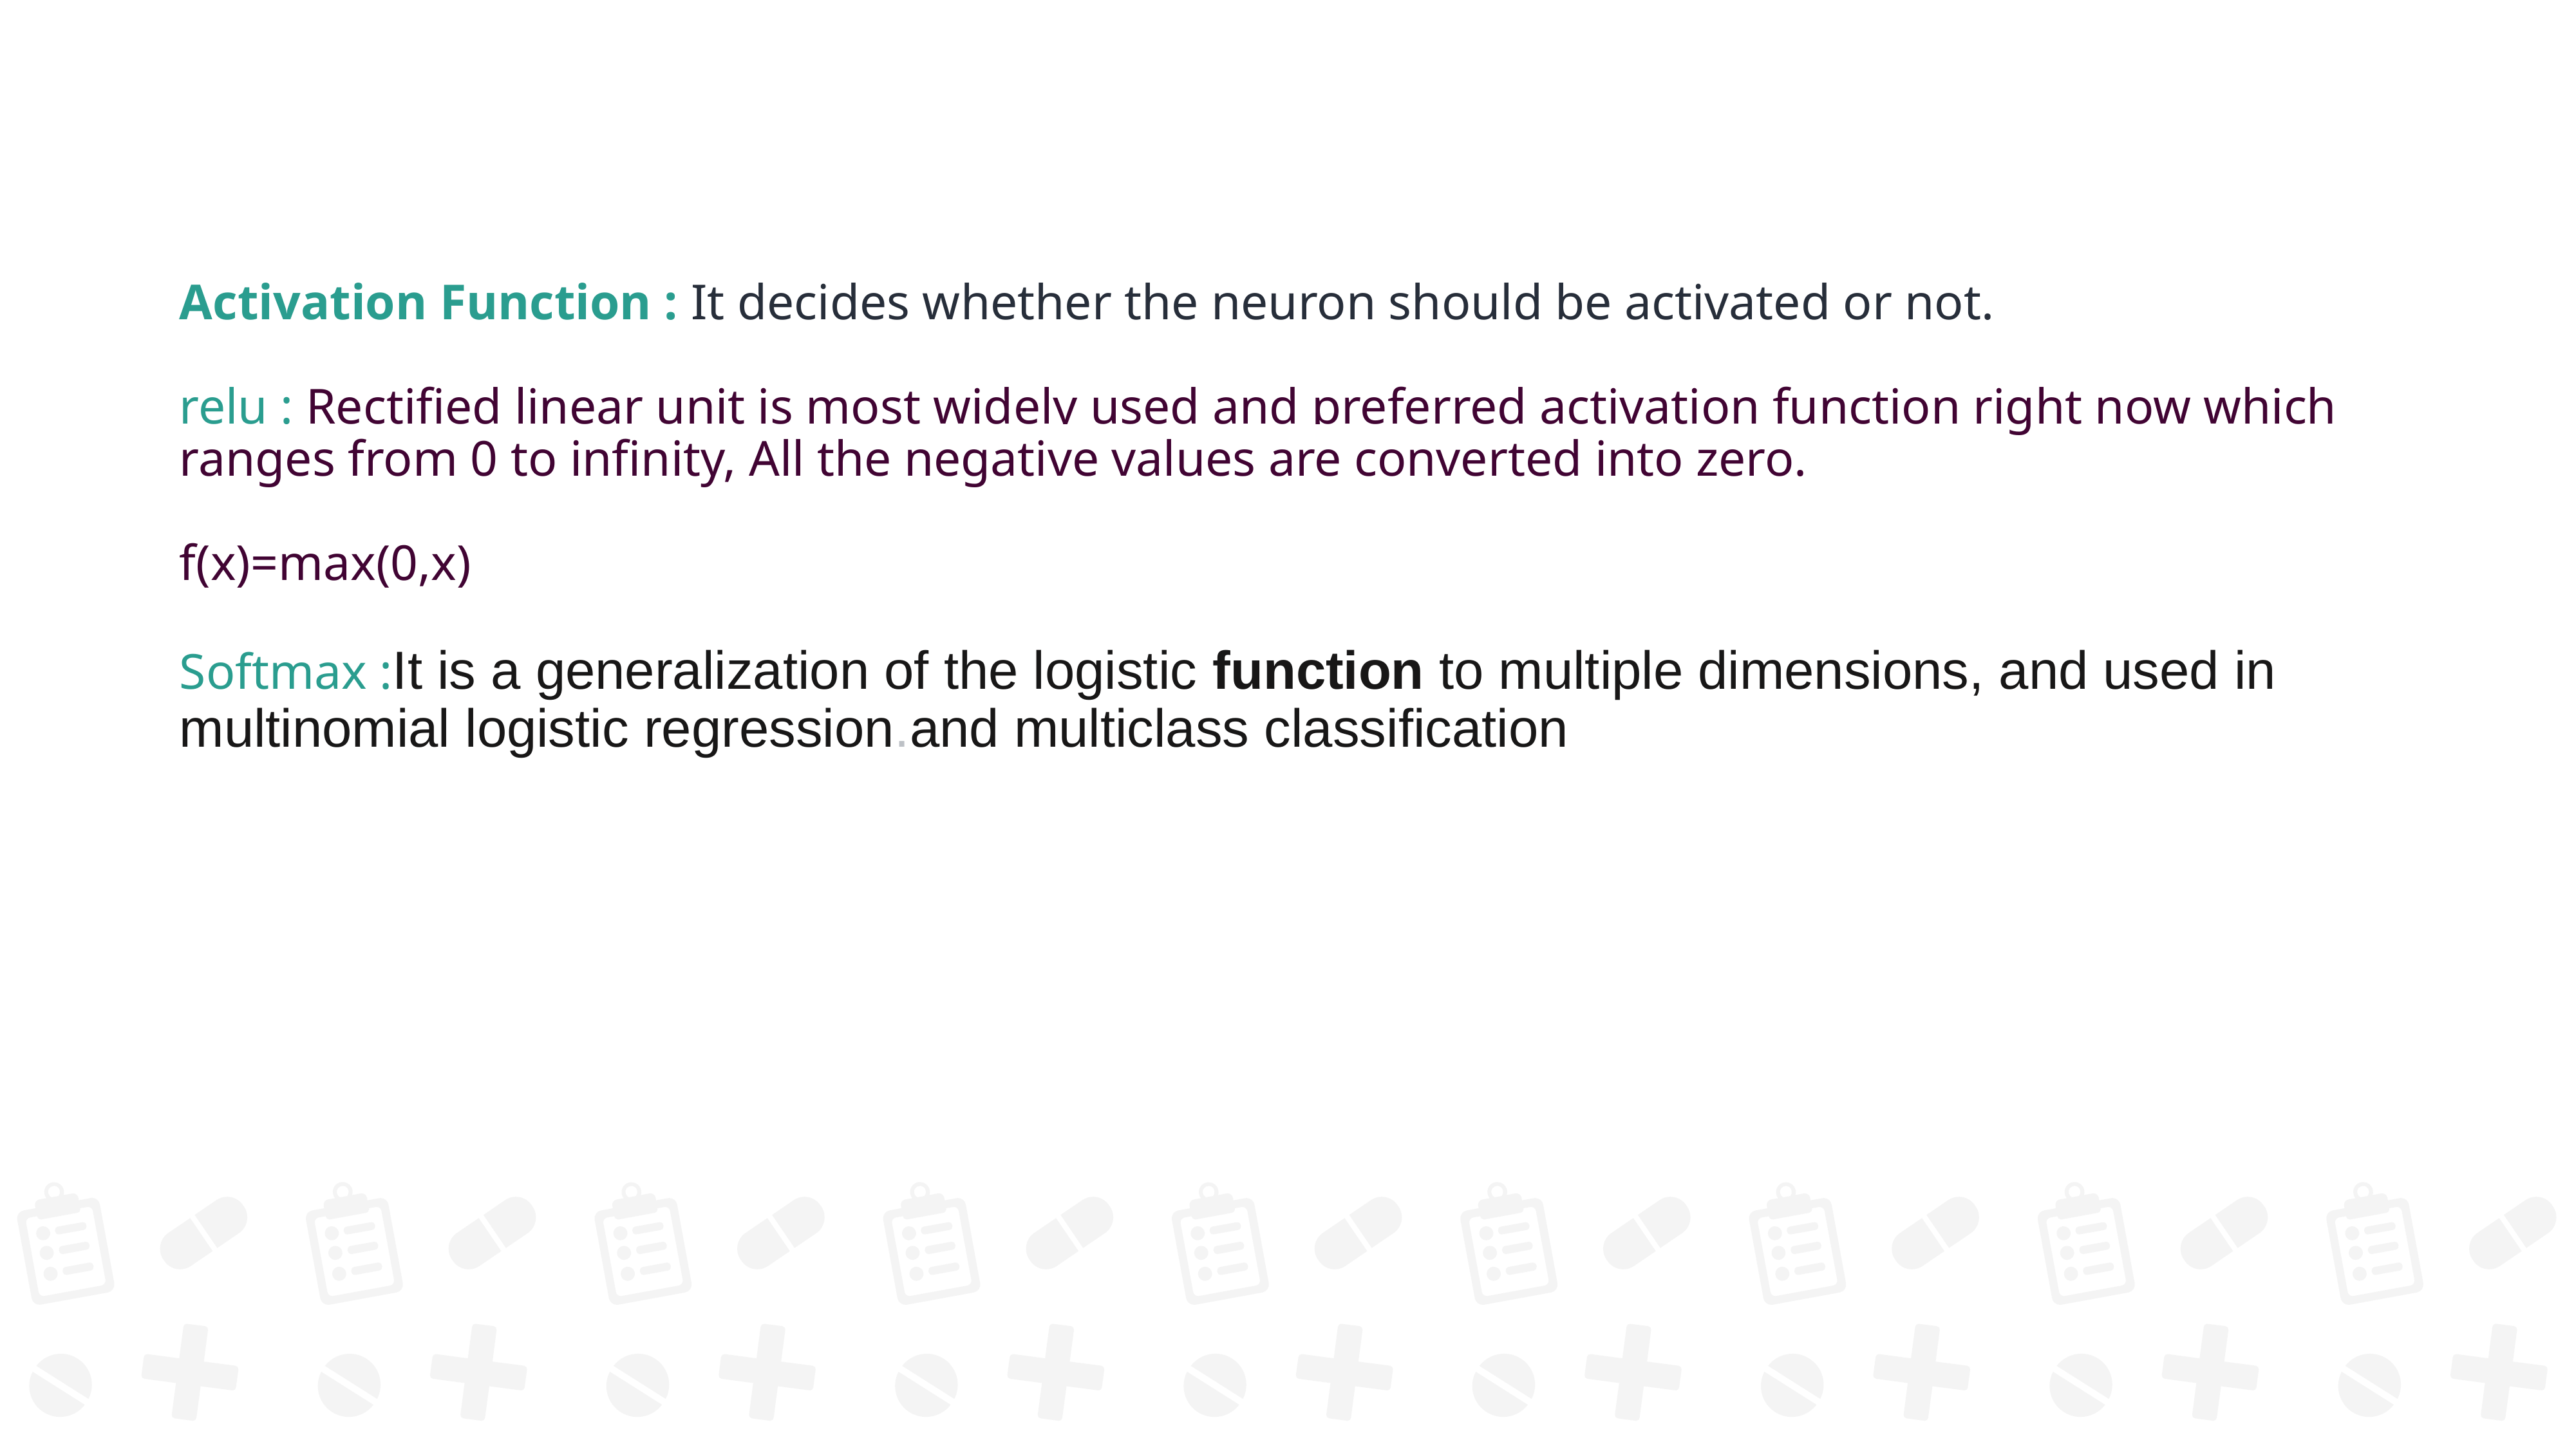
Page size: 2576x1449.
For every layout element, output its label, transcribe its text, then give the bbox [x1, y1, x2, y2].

text_box Activation Function : It decides whether the neuron should be activated or not. relu : Rectified linear unit is most widely used and preferred activation function right now which ranges from 0 to infinity, All the negative values are converted into zero. f(x)=max(0,x) Softmax :It is a generalization of the logistic function to multiple dimensions, and used in multinomial logistic regression.and multiclass classification [180, 277, 2400, 1106]
